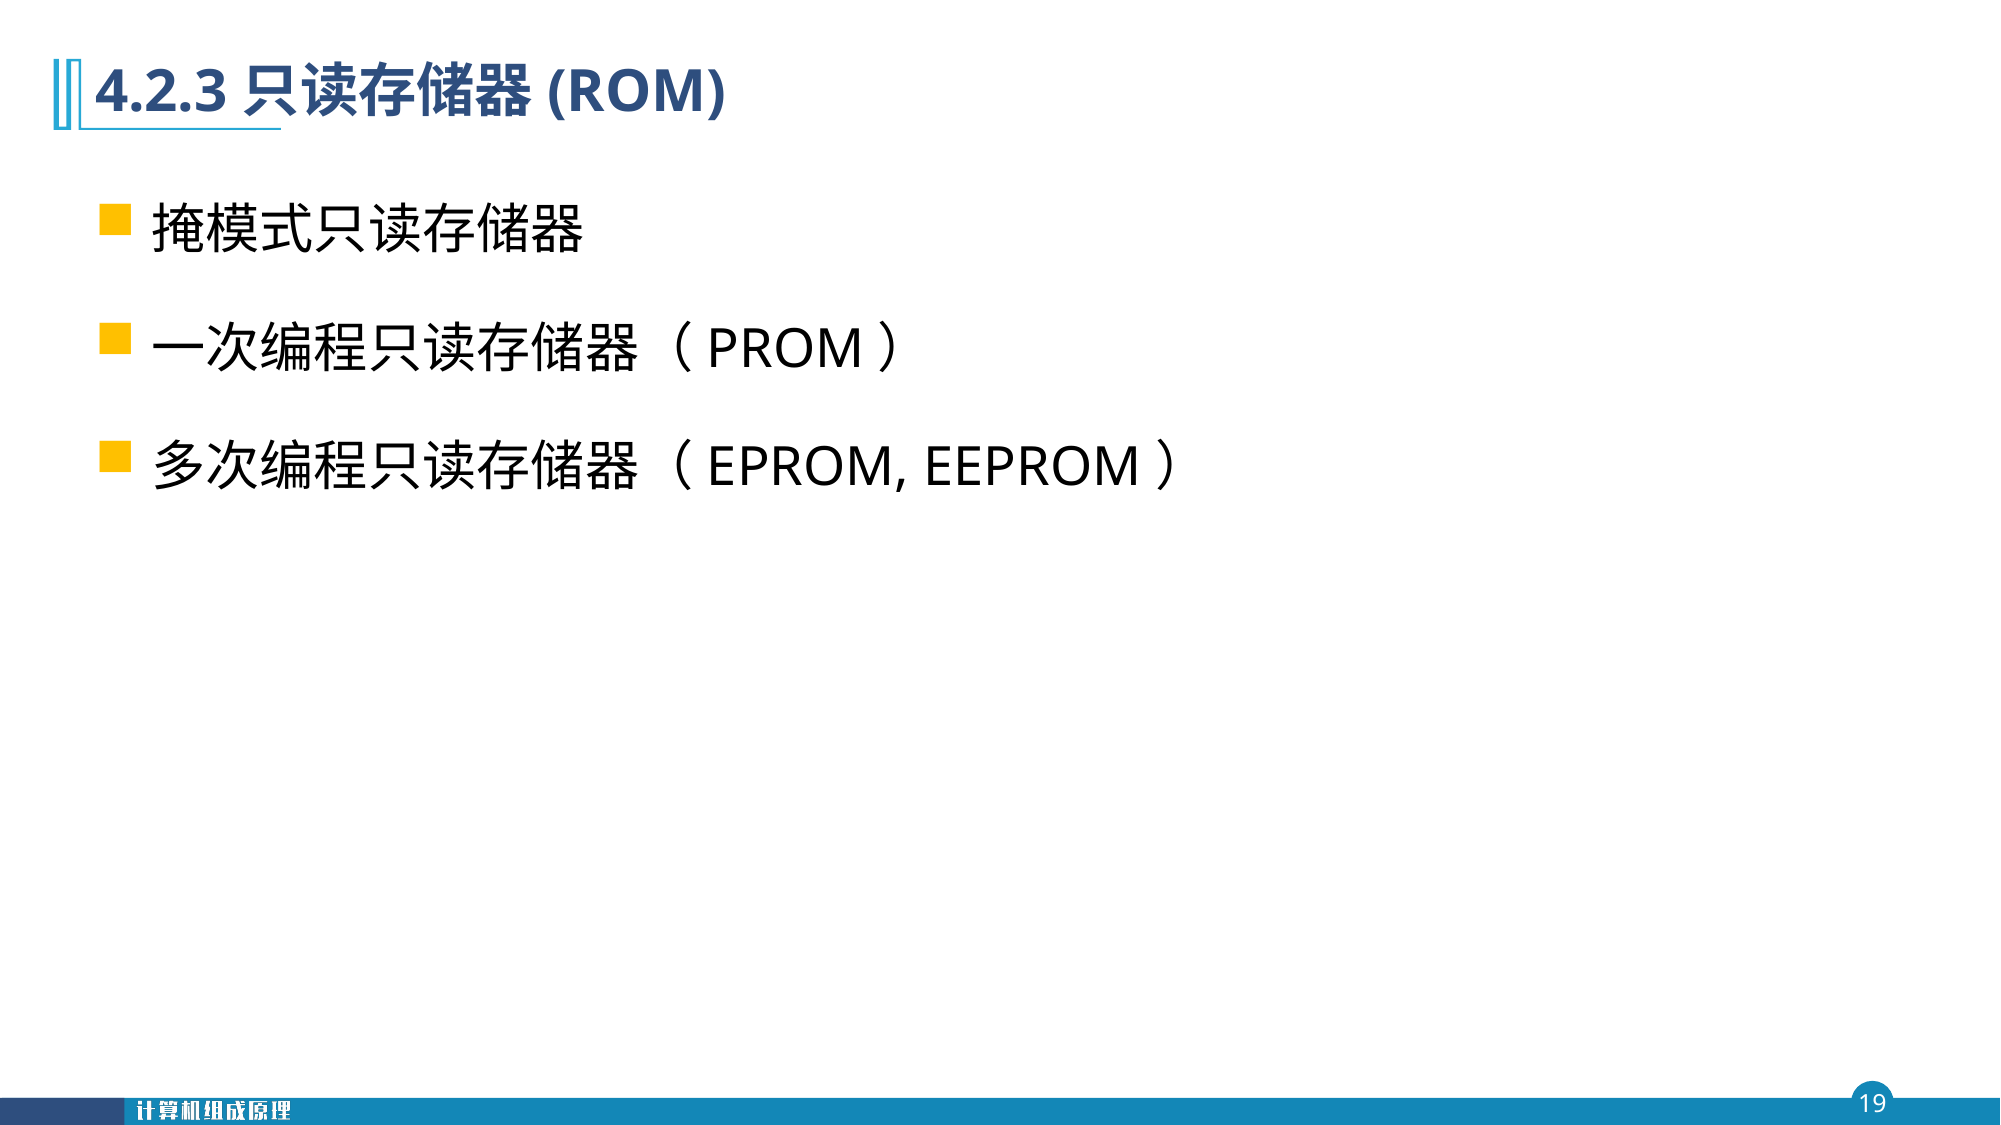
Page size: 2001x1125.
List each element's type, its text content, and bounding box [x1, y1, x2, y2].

list 掩模式只读存储器 一次编程只读存储器（PROM） 多次编程只读存储器（EPROM, EEPROM） [80, 154, 1805, 1080]
title 4.2.3只读存储器(ROM) [80, 42, 1805, 144]
